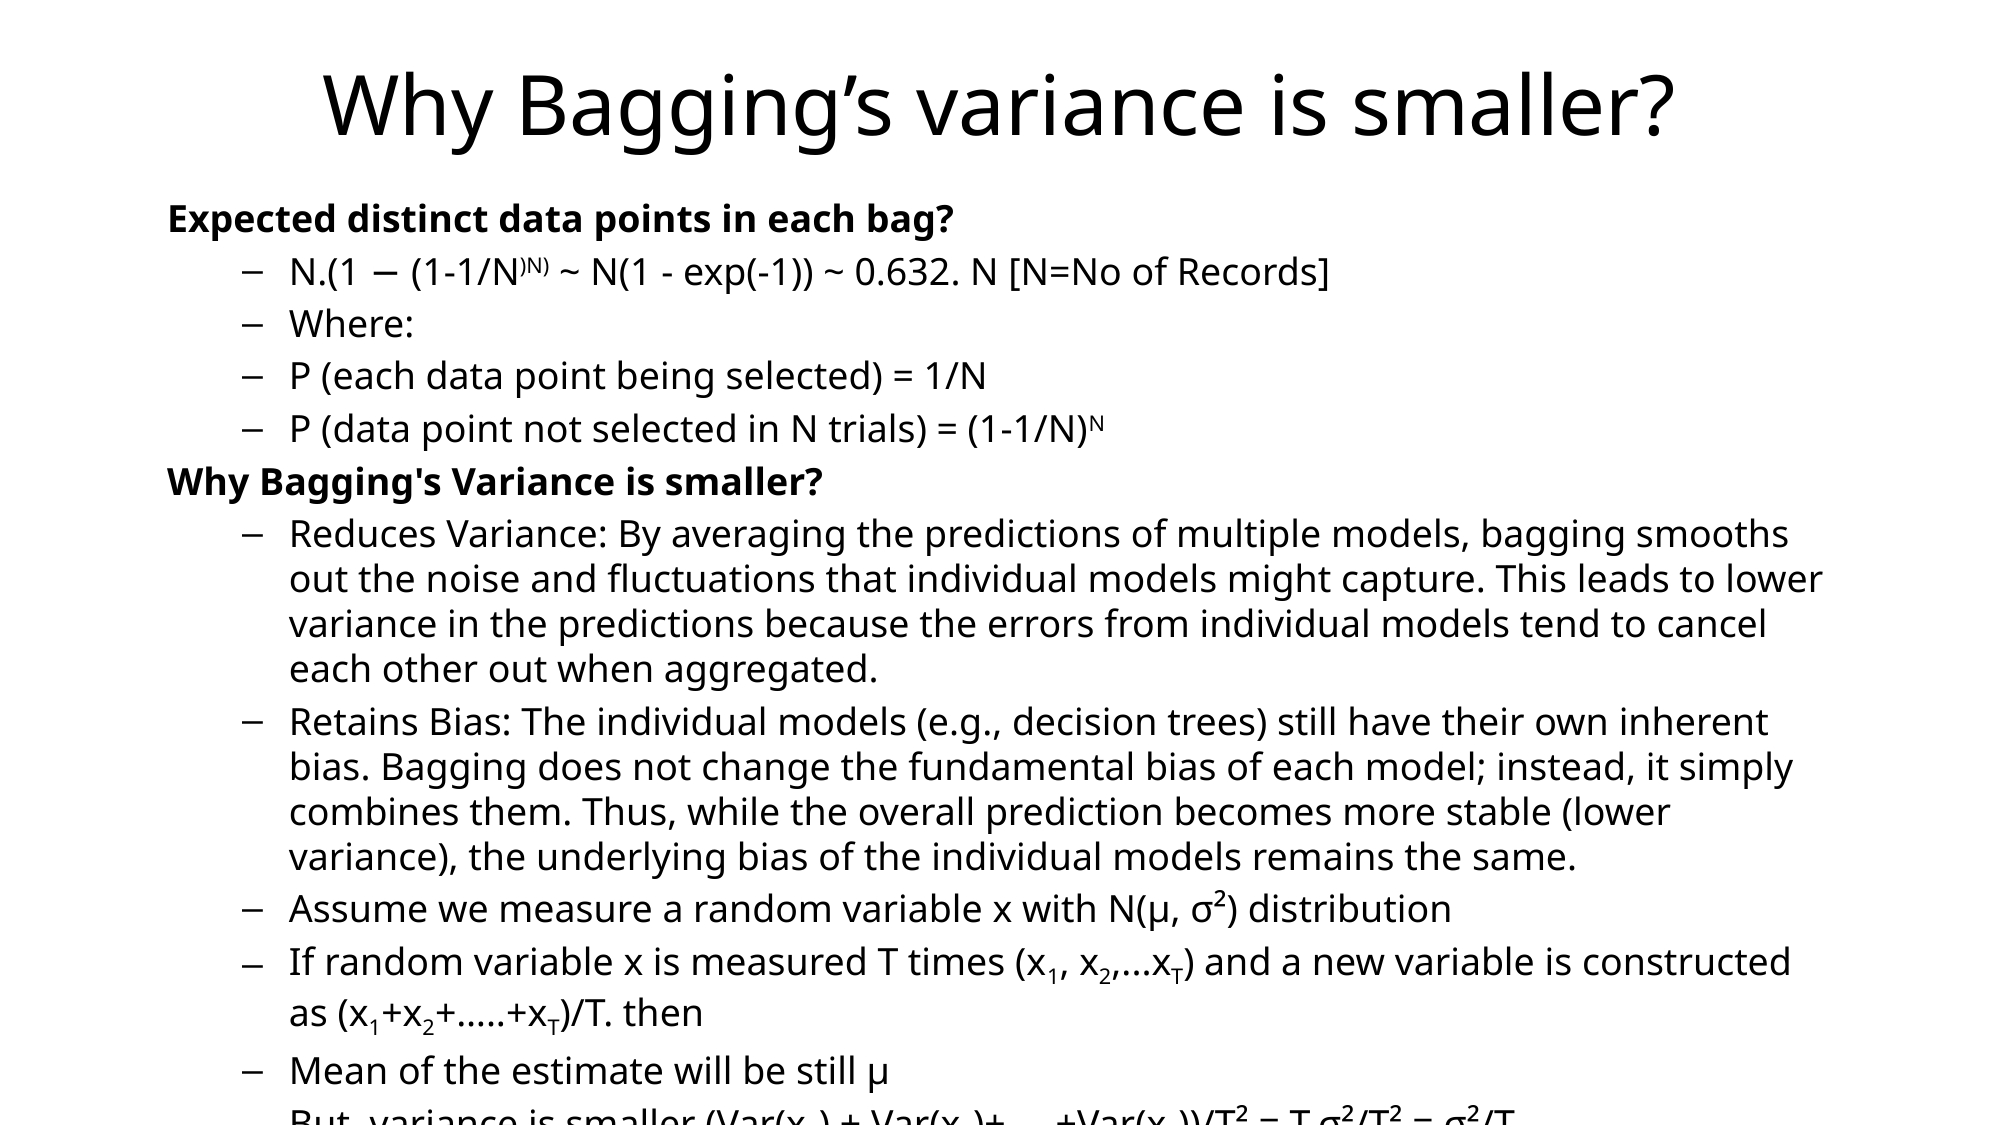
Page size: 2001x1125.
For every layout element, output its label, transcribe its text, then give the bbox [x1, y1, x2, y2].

list Expected distinct data points in each bag? N.(1 − (1-1/N)N) ~ N(1 - exp(-1)) ~ 0.632. N [N=No of Records] Where: P (each data point being selected) = 1/N P (data point not selected in N trials) = (1-1/N)N Why Bagging's Variance is smaller? Reduces Variance: By averaging the predictions of multiple models, bagging smooths out the noise and fluctuations that individual models might capture. This leads to lower variance in the predictions because the errors from individual models tend to cancel each other out when aggregated. Retains Bias: The individual models (e.g., decision trees) still have their own inherent bias. Bagging does not change the fundamental bias of each model; instead, it simply combines them. Thus, while the overall prediction becomes more stable (lower variance), the underlying bias of the individual models remains the same. Assume we measure a random variable x with N(μ, σ²) distribution If random variable x is measured T times (x1, x2,...xT) and a new variable is constructed as (x1+x2+…..+xT)/T. then Mean of the estimate will be still μ But, variance is smaller (Var(x1) + Var(x2)+…..+Var(xT))/T² = Τ.σ²/T² = σ²/T [152, 187, 1850, 1113]
title Why Bagging’s variance is smaller? [99, 45, 1900, 233]
